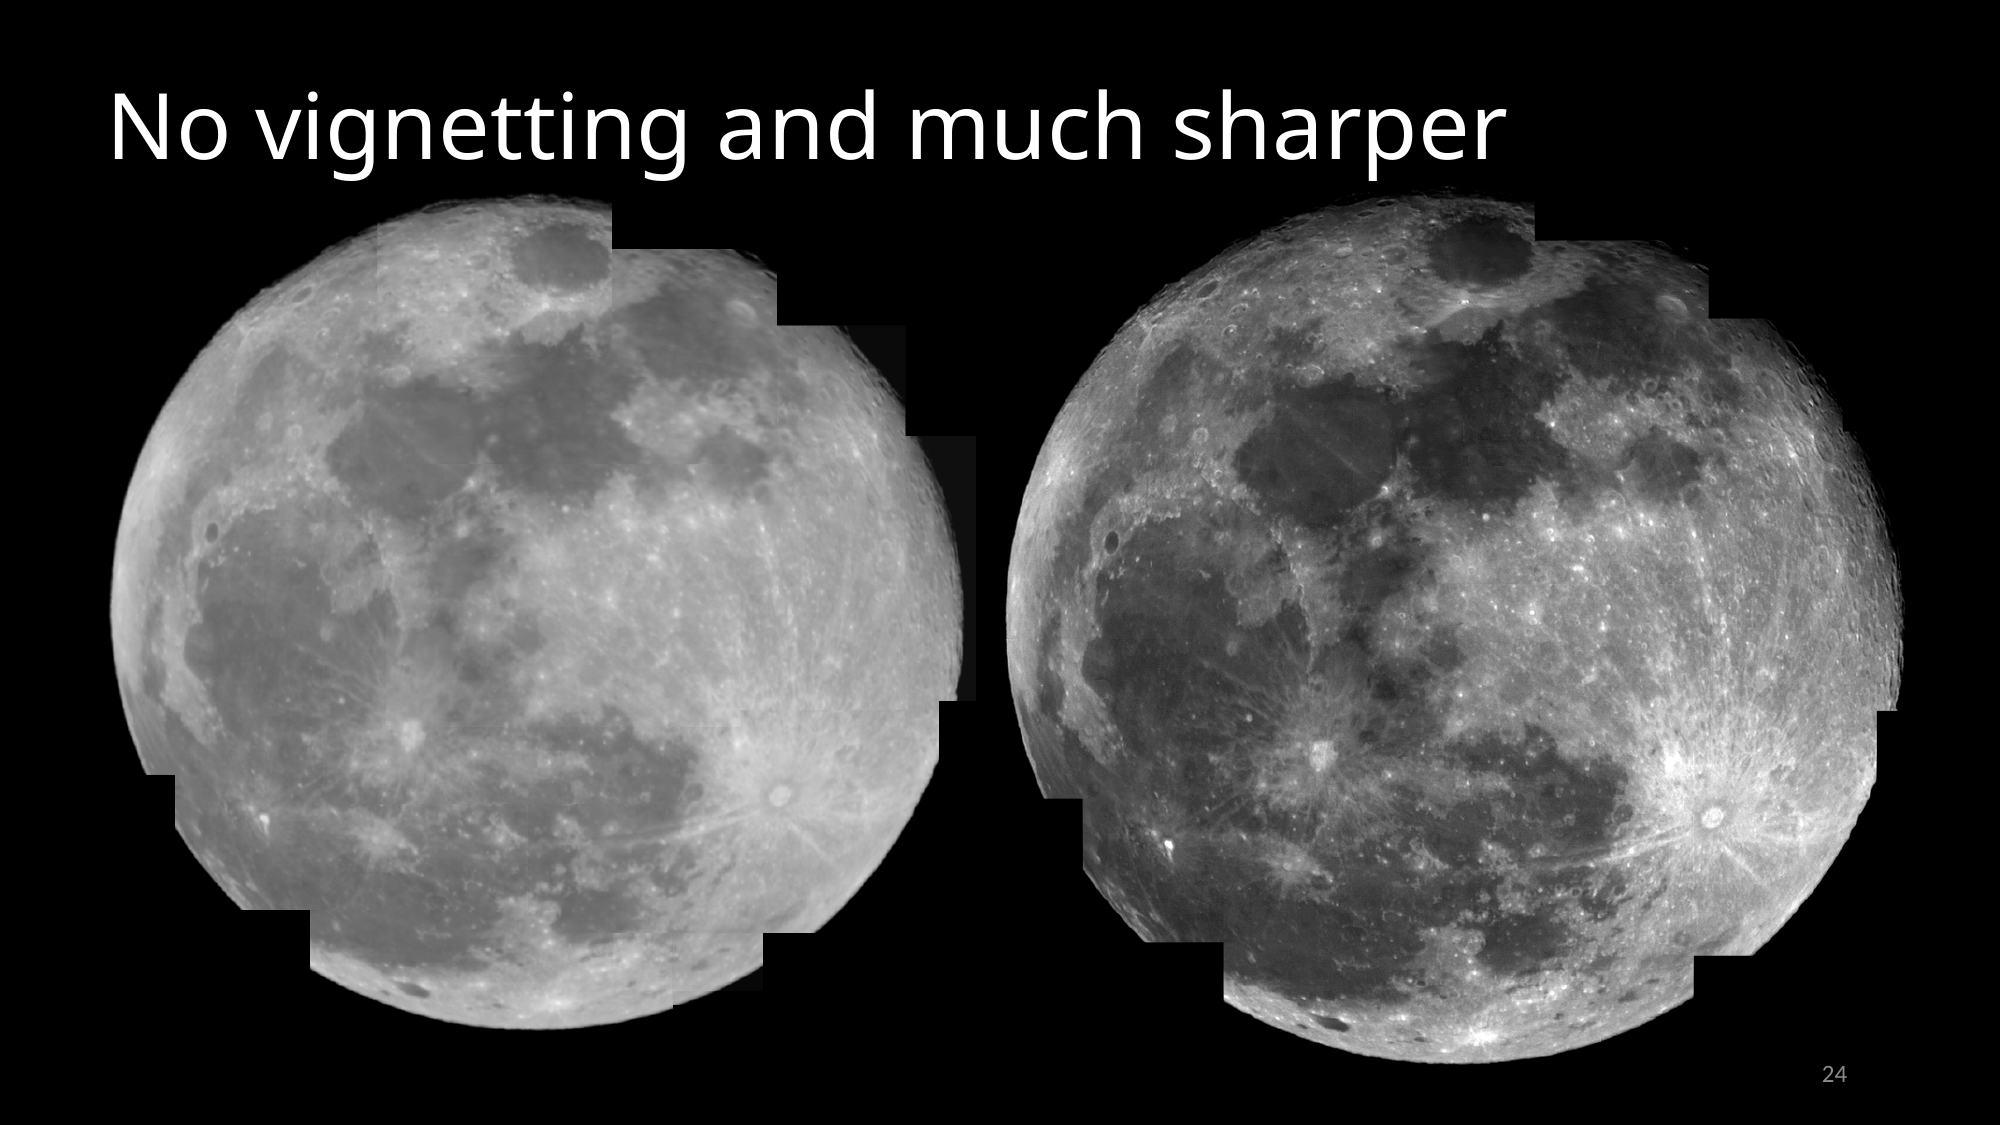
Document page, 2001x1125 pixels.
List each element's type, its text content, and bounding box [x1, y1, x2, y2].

title No vignetting and much sharper [91, 21, 1817, 168]
picture [54, 168, 980, 1033]
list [979, 141, 1914, 1071]
slide_number 24 [1412, 1071, 1863, 1103]
